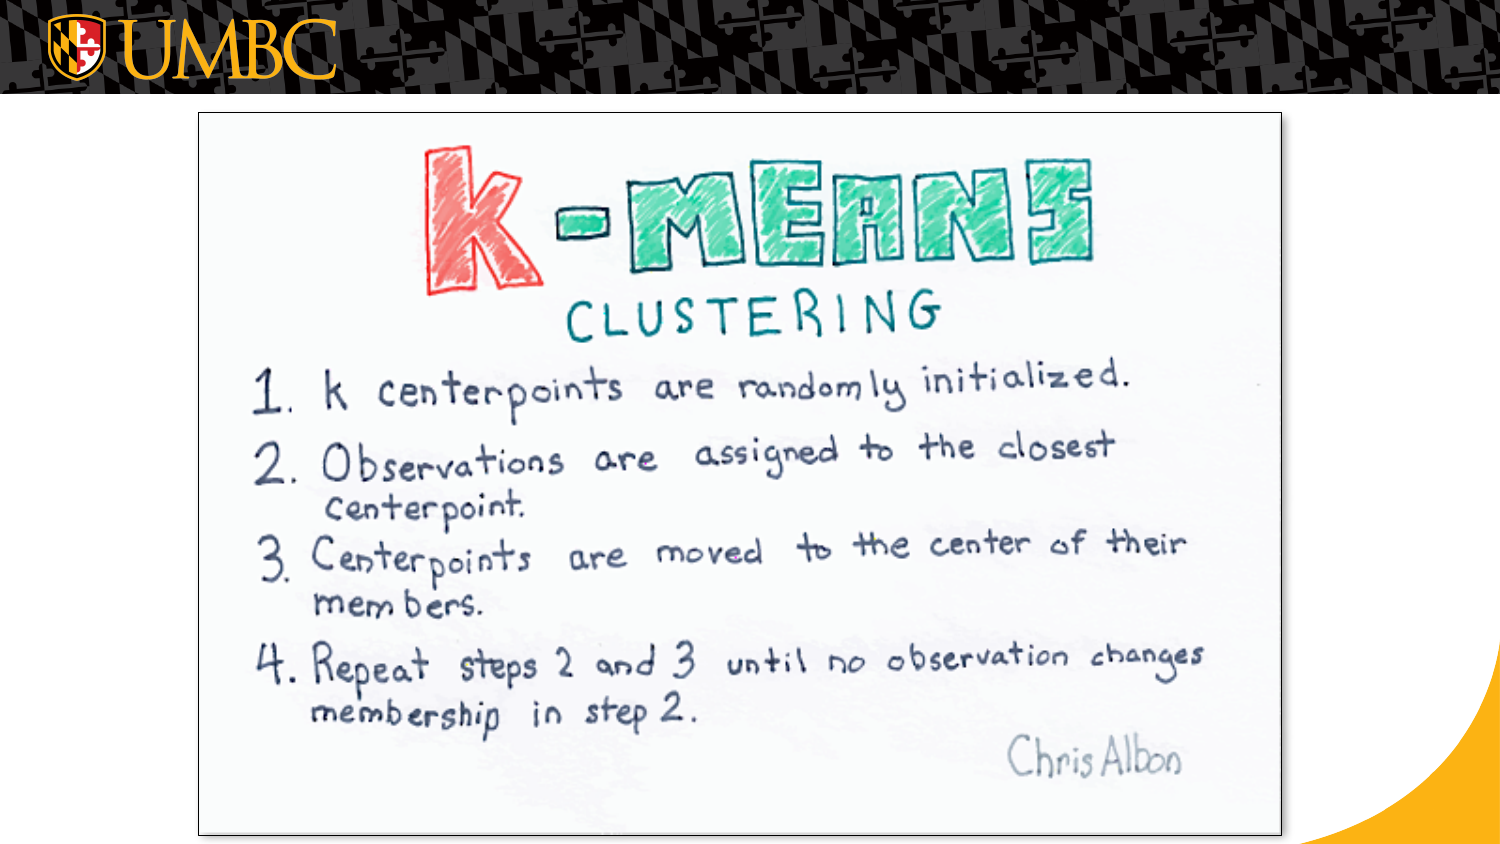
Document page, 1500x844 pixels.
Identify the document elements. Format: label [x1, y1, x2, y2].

picture [1299, 639, 1500, 844]
picture [197, 112, 1282, 835]
picture [0, 0, 1500, 94]
